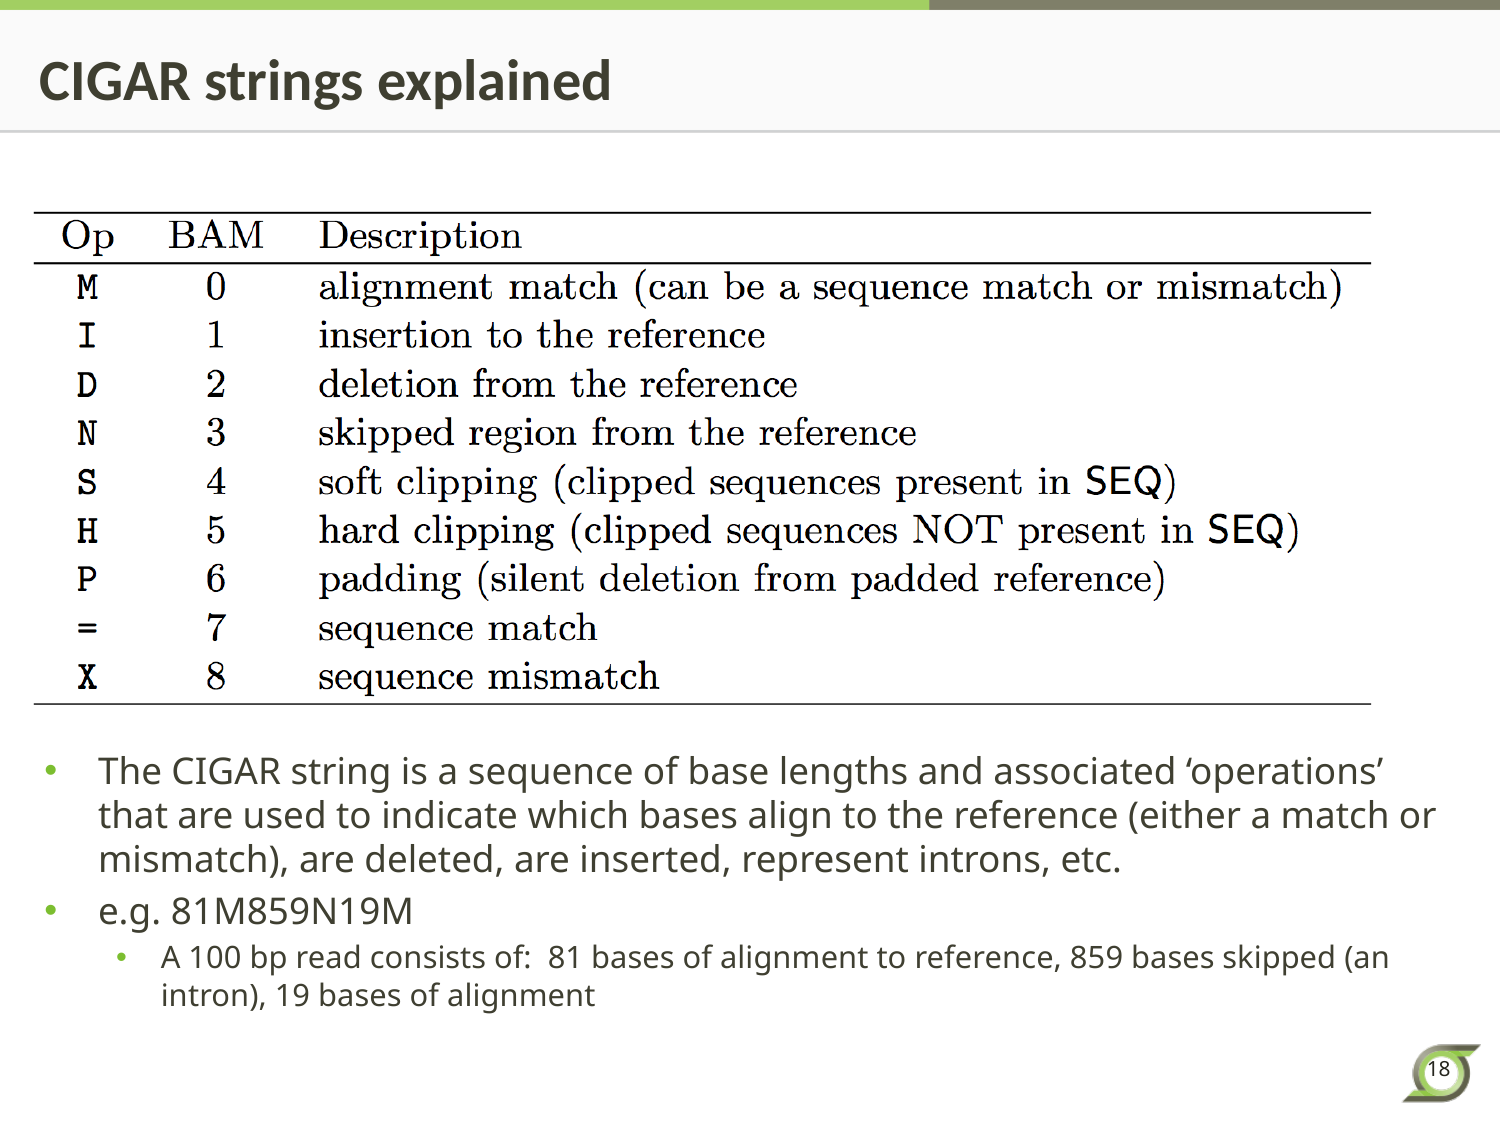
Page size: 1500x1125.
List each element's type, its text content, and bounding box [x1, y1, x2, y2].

picture [29, 206, 1377, 710]
title CIGAR strings explained [24, 0, 1475, 172]
list The CIGAR string is a sequence of base lengths and associated ‘operations’ that are used to indicate which bases align to the reference (either a match or mismatch), are deleted, are inserted, represent introns, etc. e.g. 81M859N19M A 100 bp read consists of: 81 bases of alignment to reference, 859 bases skipped (an intron), 19 bases of alignment [29, 739, 1480, 1024]
